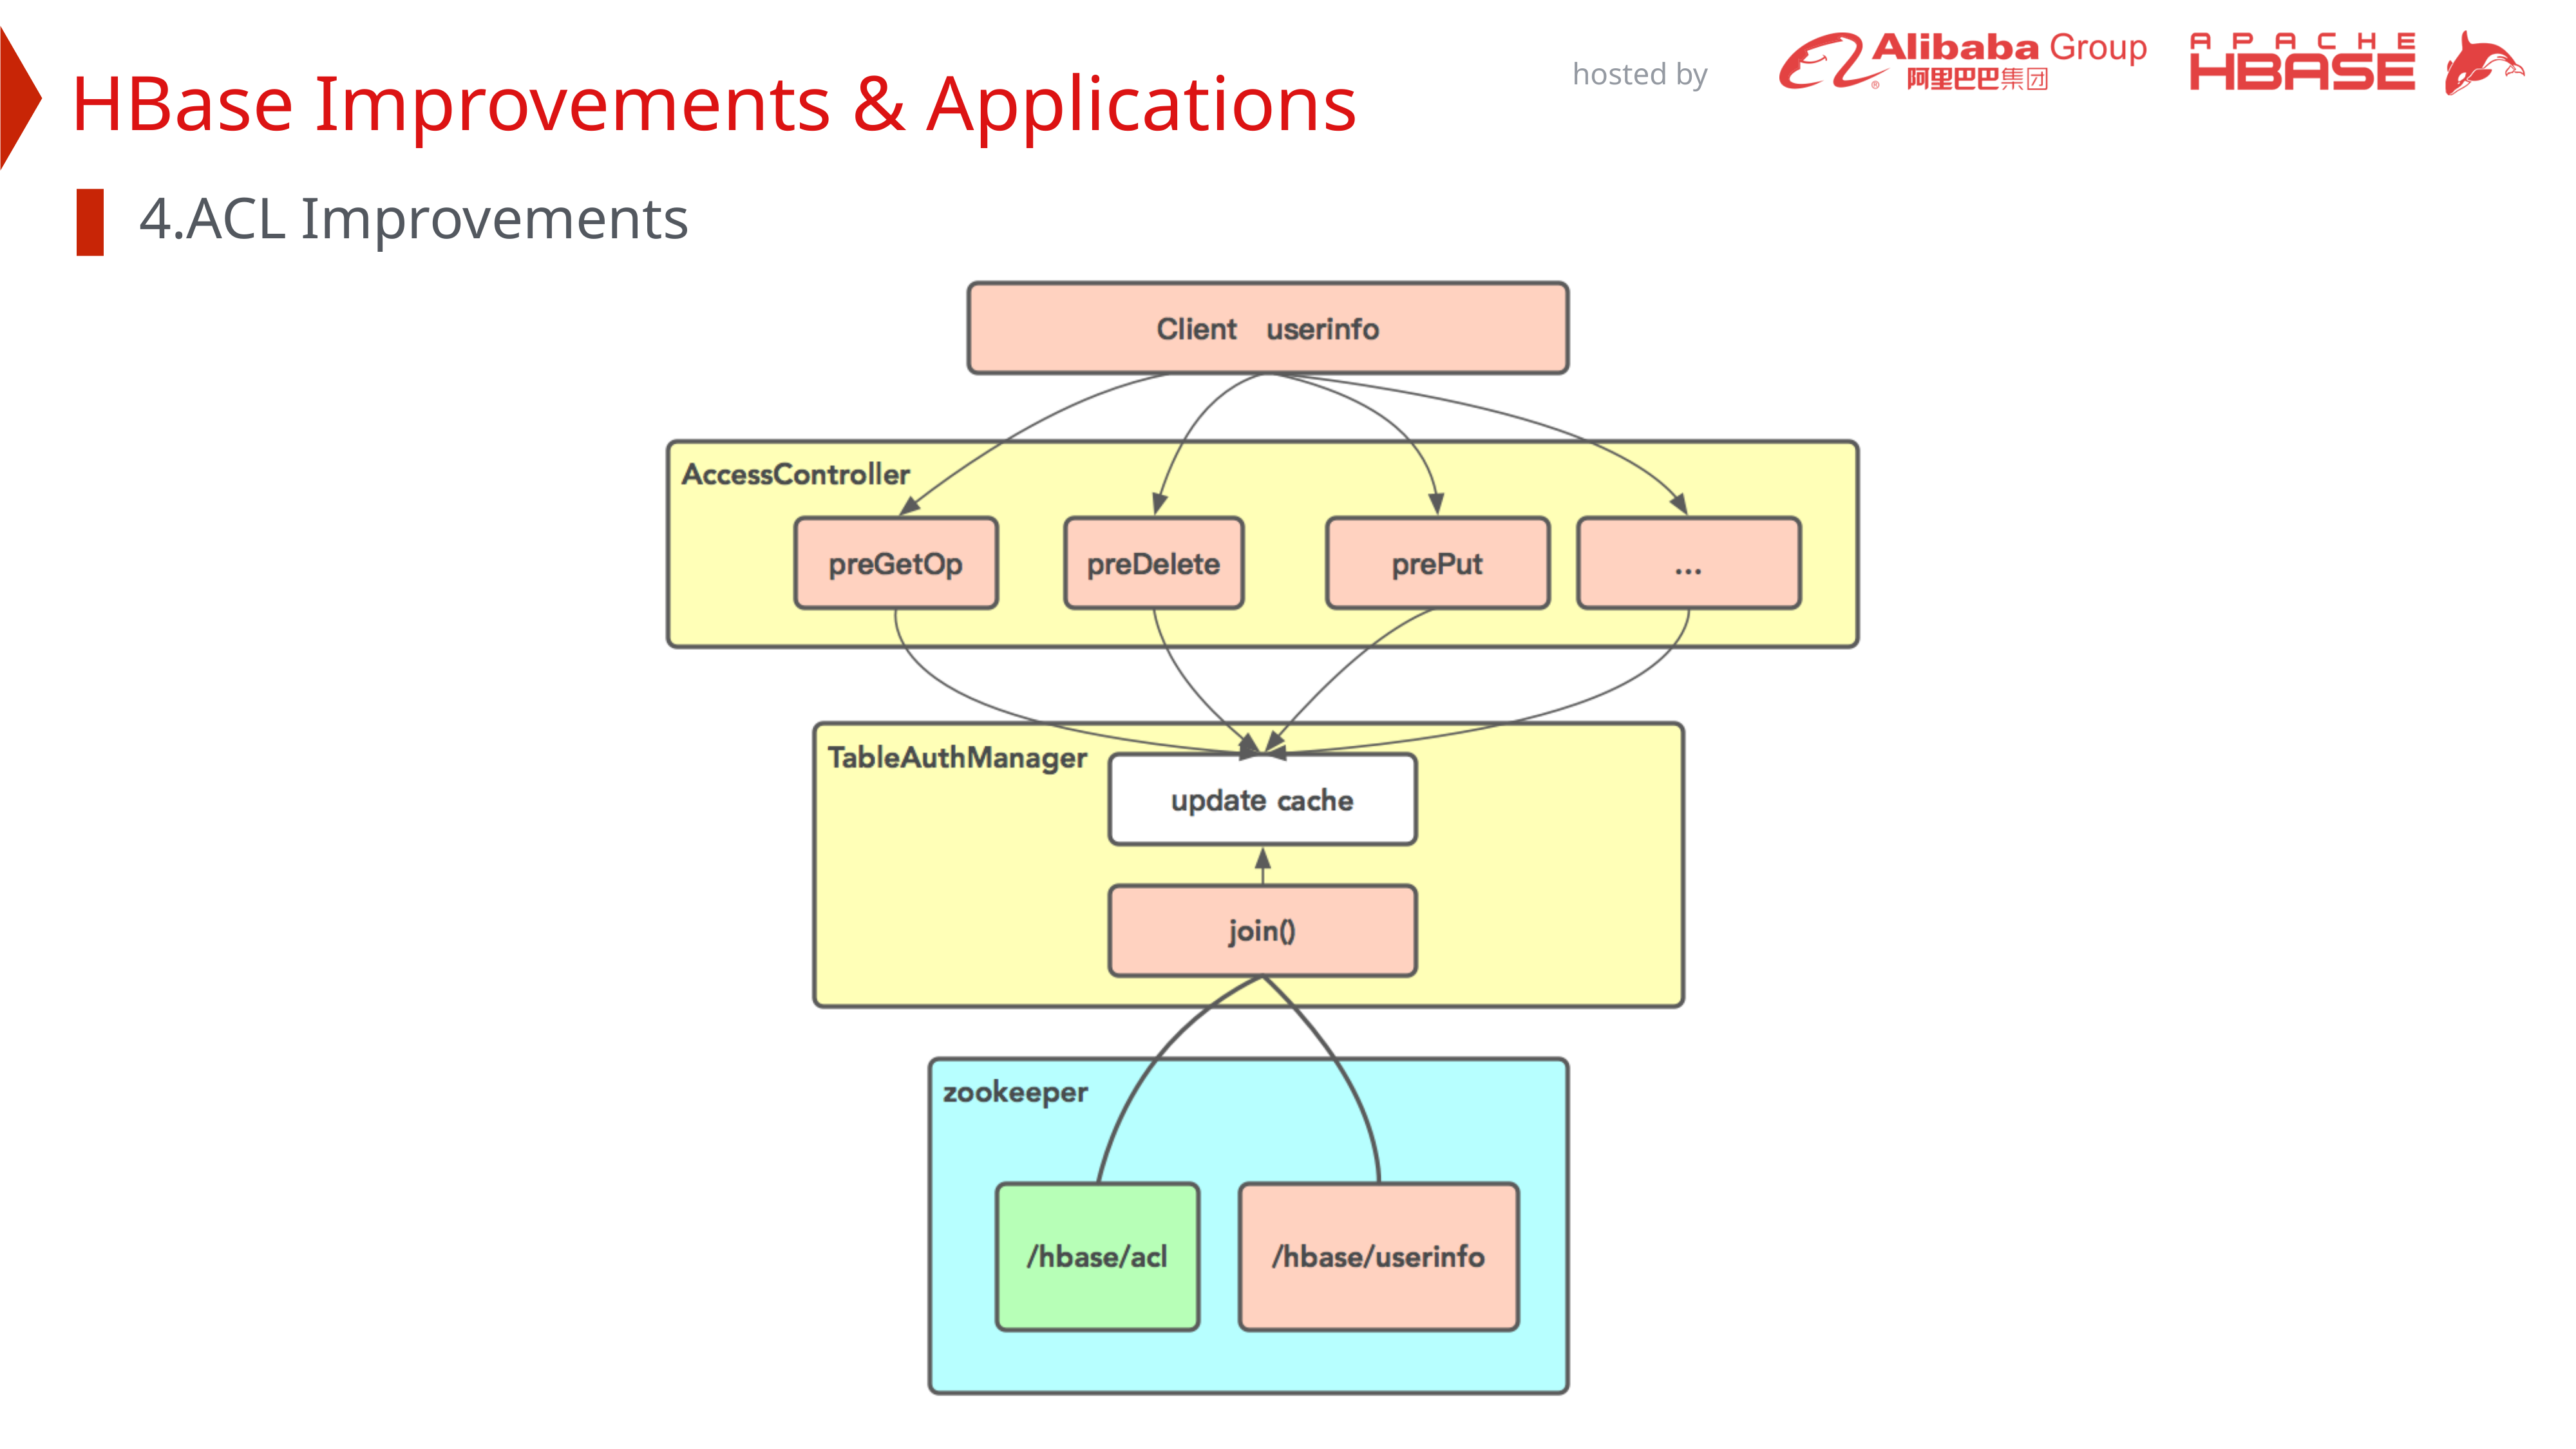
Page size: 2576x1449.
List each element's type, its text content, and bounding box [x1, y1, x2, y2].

picture [654, 267, 1870, 1414]
text_box [77, 189, 104, 256]
list HBase Improvements & Applications [64, 32, 1545, 151]
text_box 4.ACL Improvements [134, 177, 696, 256]
